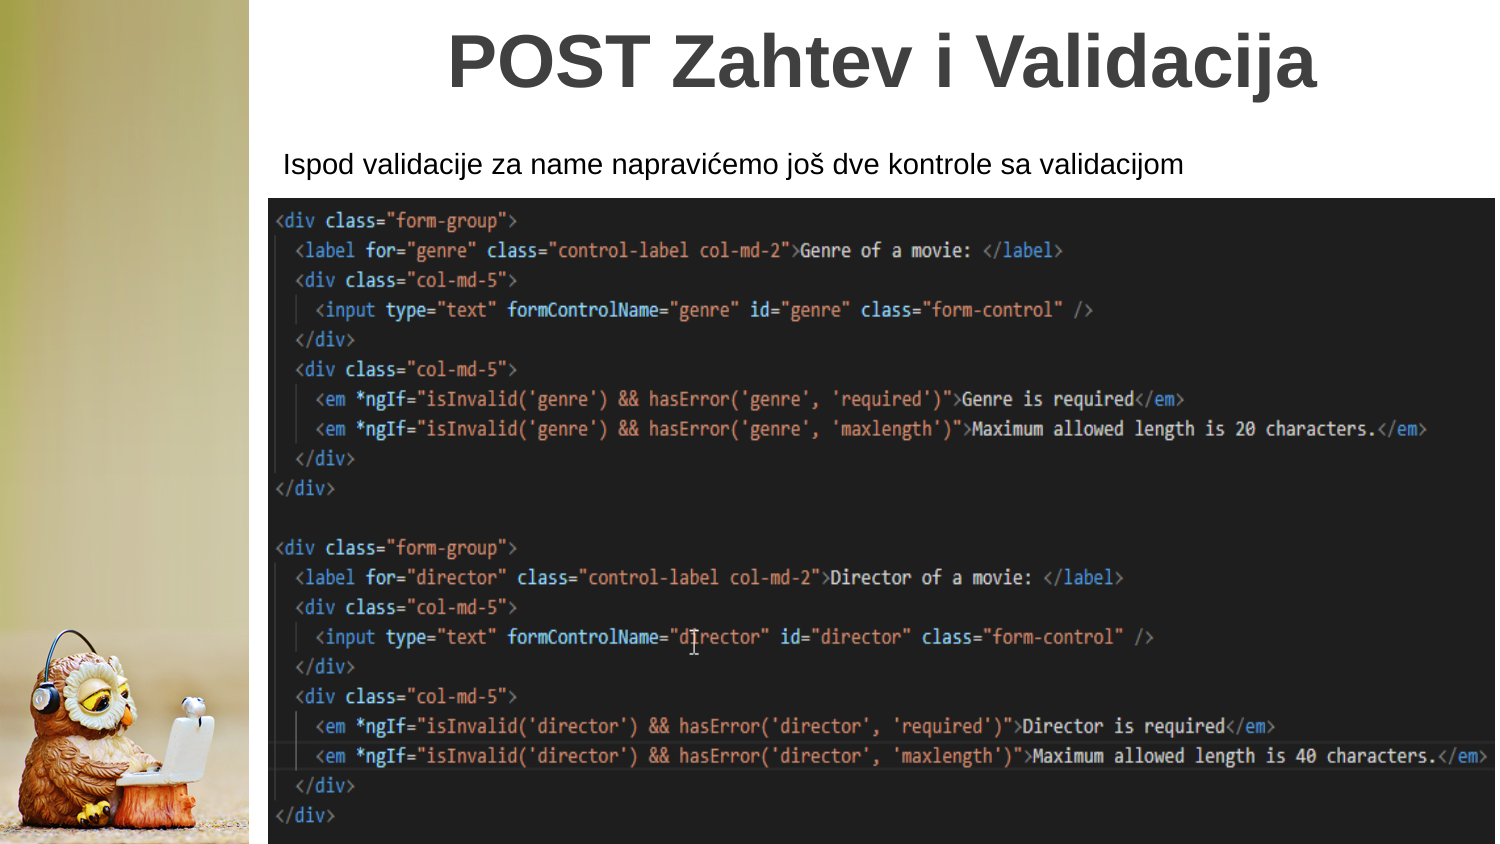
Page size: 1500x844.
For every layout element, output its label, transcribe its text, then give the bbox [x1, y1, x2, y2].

picture [0, 0, 1500, 844]
text_box Ispod validacije za name napravićemo još dve kontrole sa validacijom [268, 138, 1460, 188]
title POST Zahtev i Validacija [265, 0, 1500, 115]
